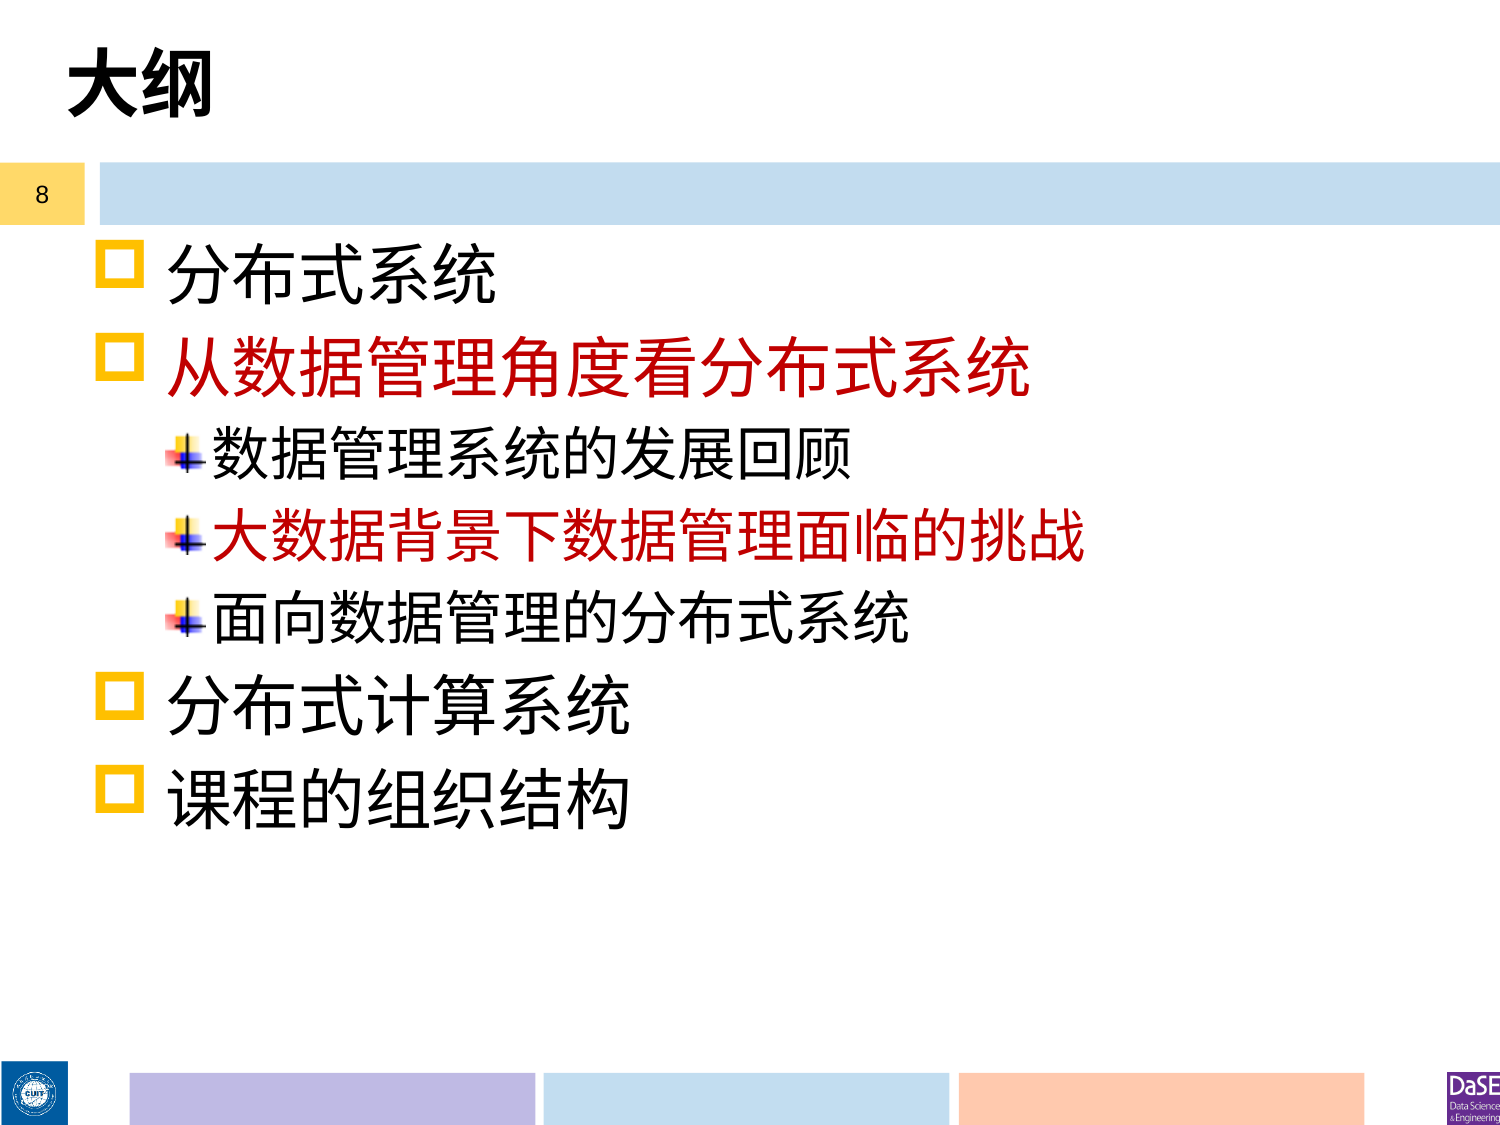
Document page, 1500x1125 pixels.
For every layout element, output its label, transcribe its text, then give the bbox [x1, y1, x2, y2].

list 分布式系统 从数据管理角度看分布式系统 数据管理系统的发展回顾 大数据背景下数据管理面临的挑战 面向数据管理的分布式系统 分布式计算系统 课程的组织结构 [75, 224, 1425, 1005]
picture [1447, 1072, 1500, 1125]
picture [165, 431, 206, 473]
picture [0, 1059, 69, 1125]
picture [165, 595, 206, 637]
slide_number 8 [0, 162, 85, 225]
picture [165, 513, 206, 555]
title 大纲 [50, 0, 1459, 175]
